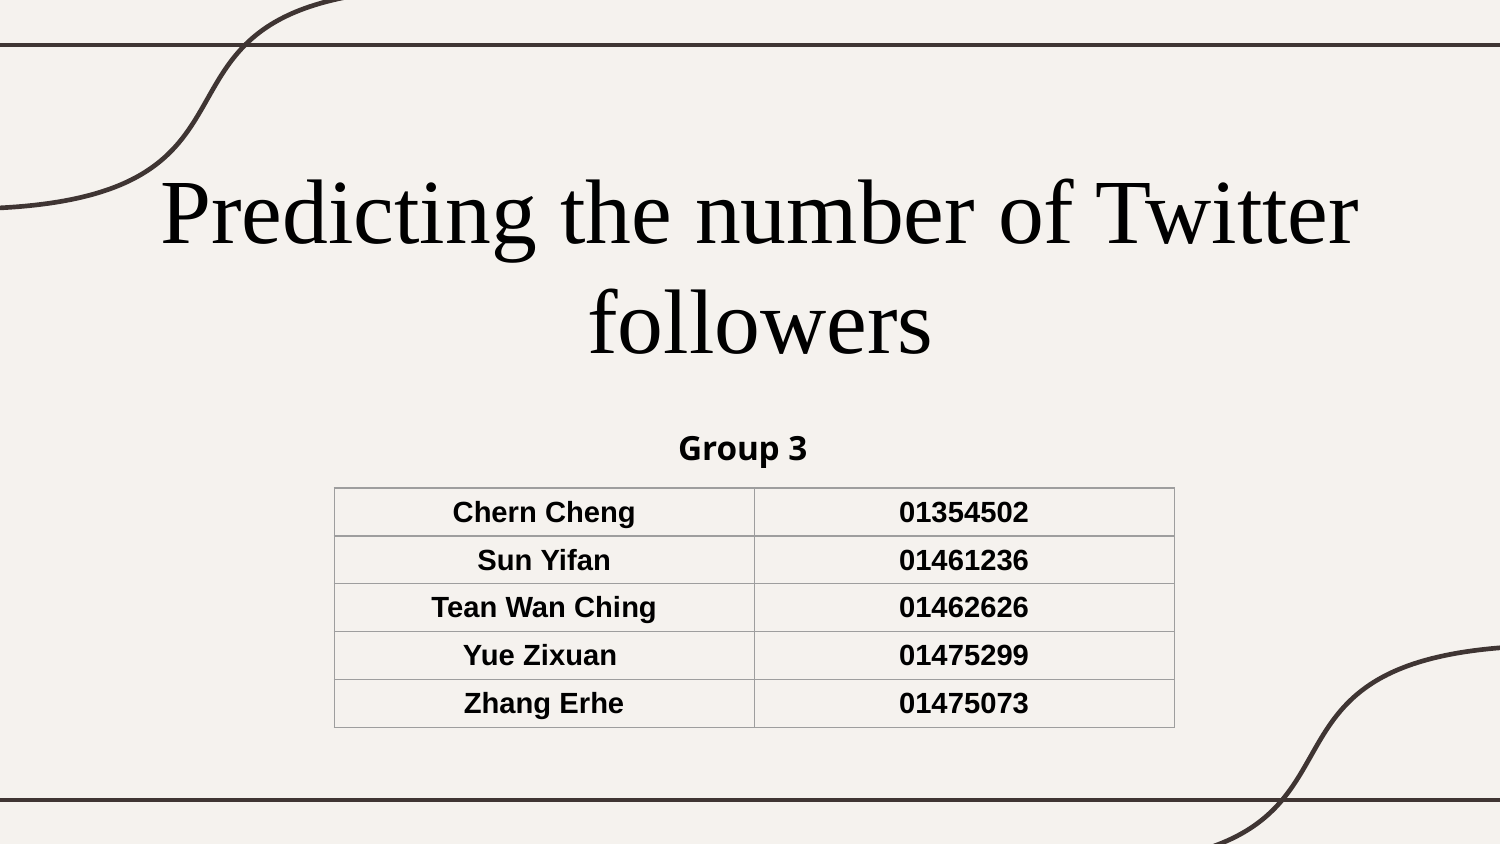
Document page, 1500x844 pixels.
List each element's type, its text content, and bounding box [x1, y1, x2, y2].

title Predicting the number of Twitter followers [79, 34, 1443, 387]
table_header Chern Cheng [335, 489, 754, 535]
table_cell Sun Yifan [335, 537, 754, 583]
table_cell Tean Wan Ching [335, 584, 754, 631]
table_cell 01475299 [755, 632, 1174, 679]
table_cell Zhang Erhe [335, 680, 754, 727]
subtitle Group 3 [163, 412, 1323, 485]
table_cell 01462626 [755, 584, 1174, 631]
table_cell 01461236 [755, 537, 1174, 583]
table_cell 01475073 [755, 680, 1174, 727]
table_cell Yue Zixuan [335, 632, 754, 679]
table_header 01354502 [755, 489, 1174, 535]
